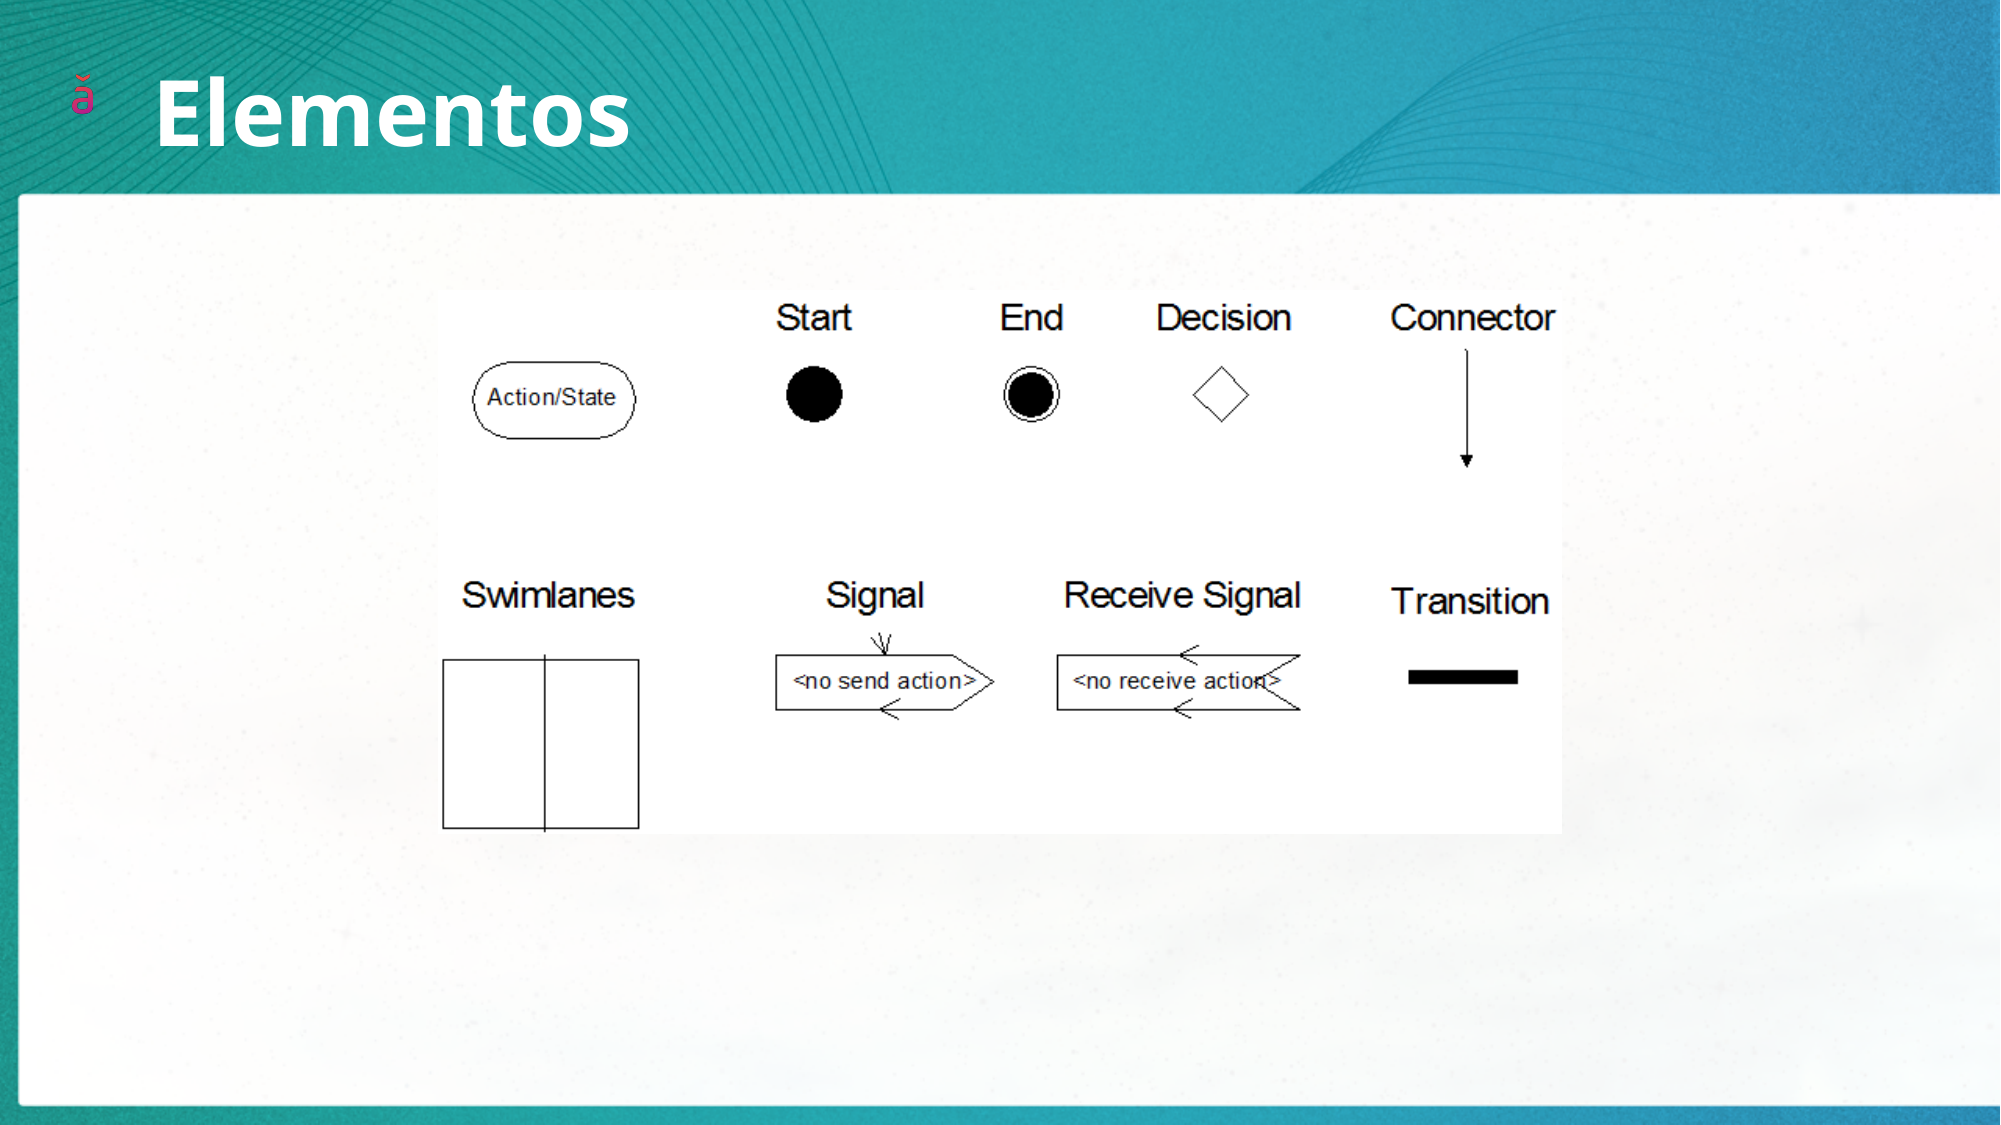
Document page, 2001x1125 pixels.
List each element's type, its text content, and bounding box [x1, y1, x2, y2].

picture [0, 0, 2000, 1125]
text_box Elementos [137, 59, 1863, 278]
